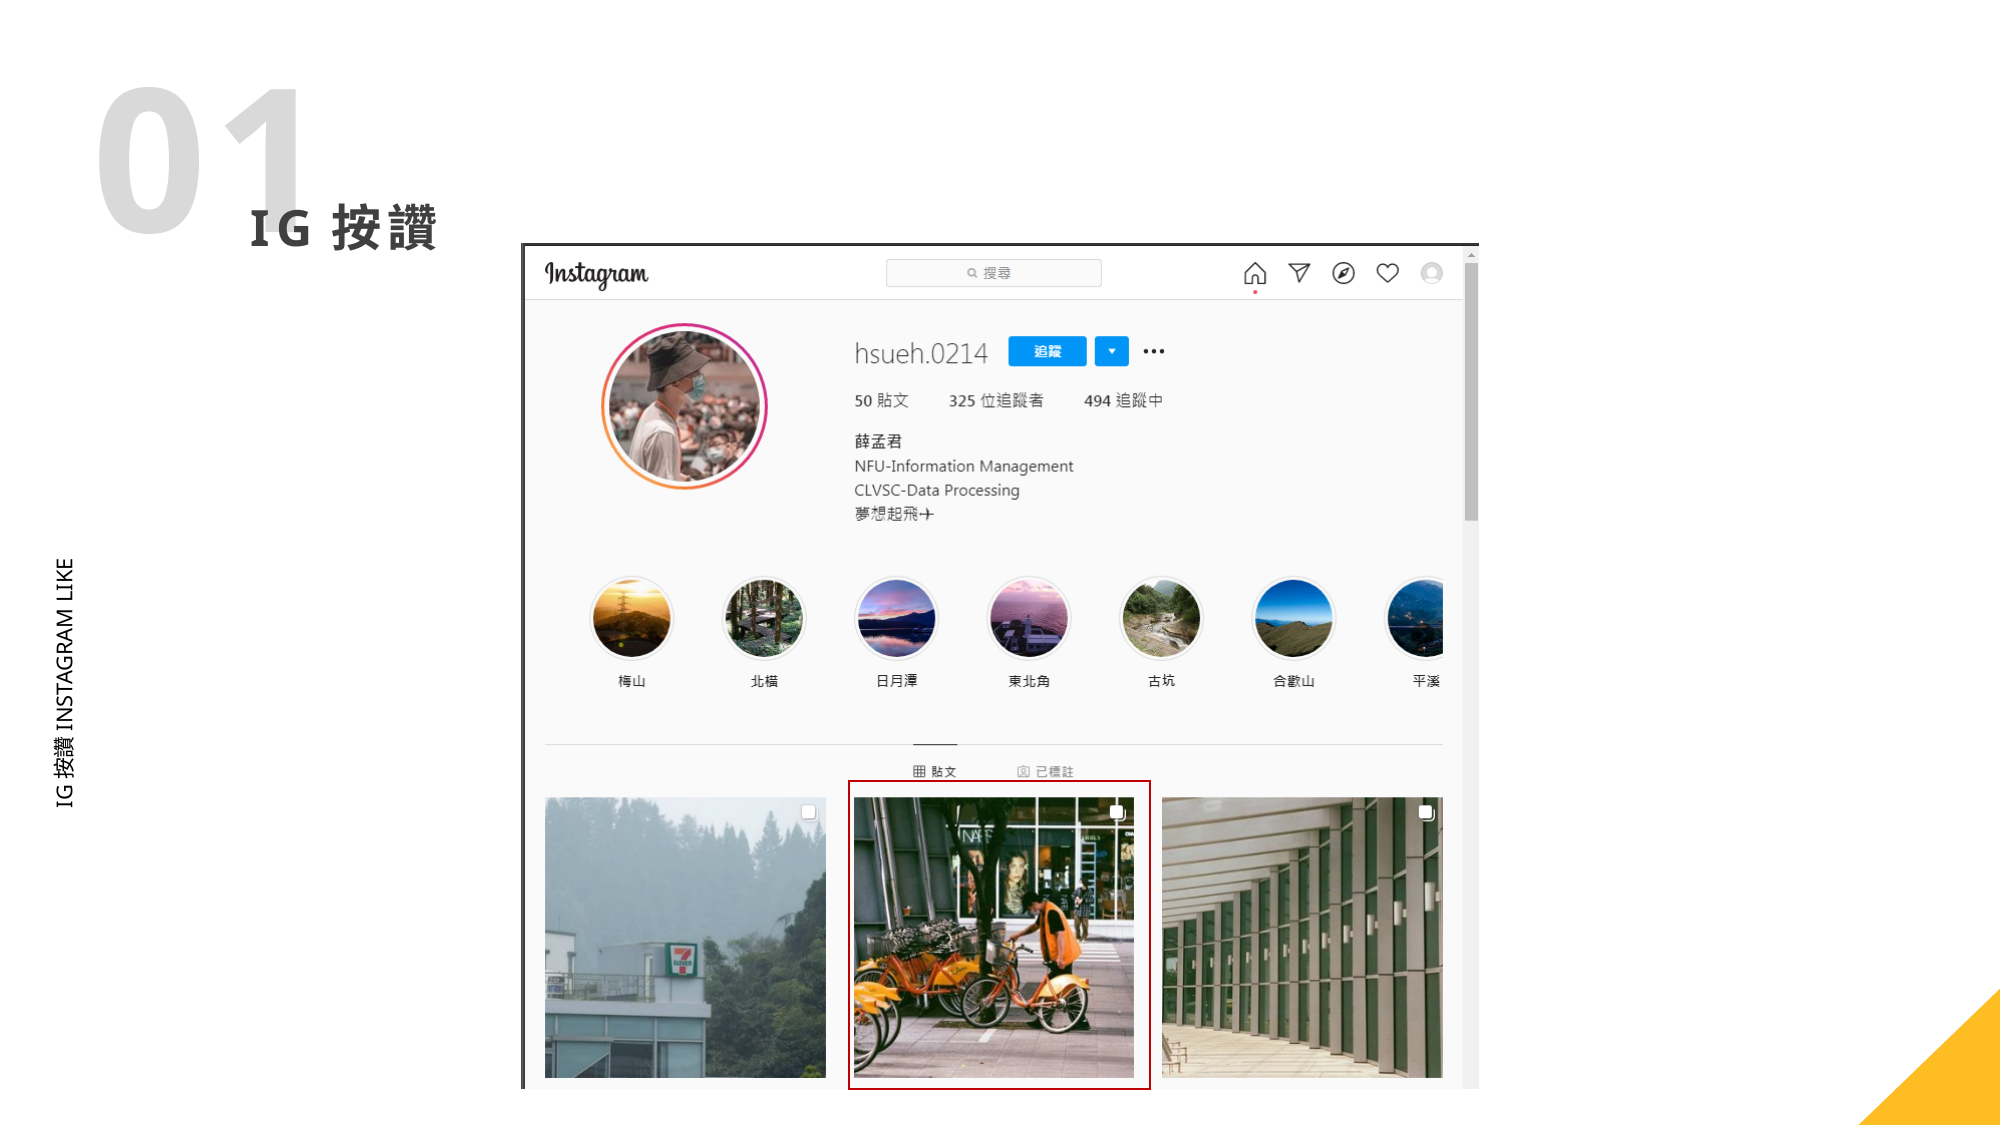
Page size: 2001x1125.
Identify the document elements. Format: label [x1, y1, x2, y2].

picture [521, 243, 1479, 1089]
